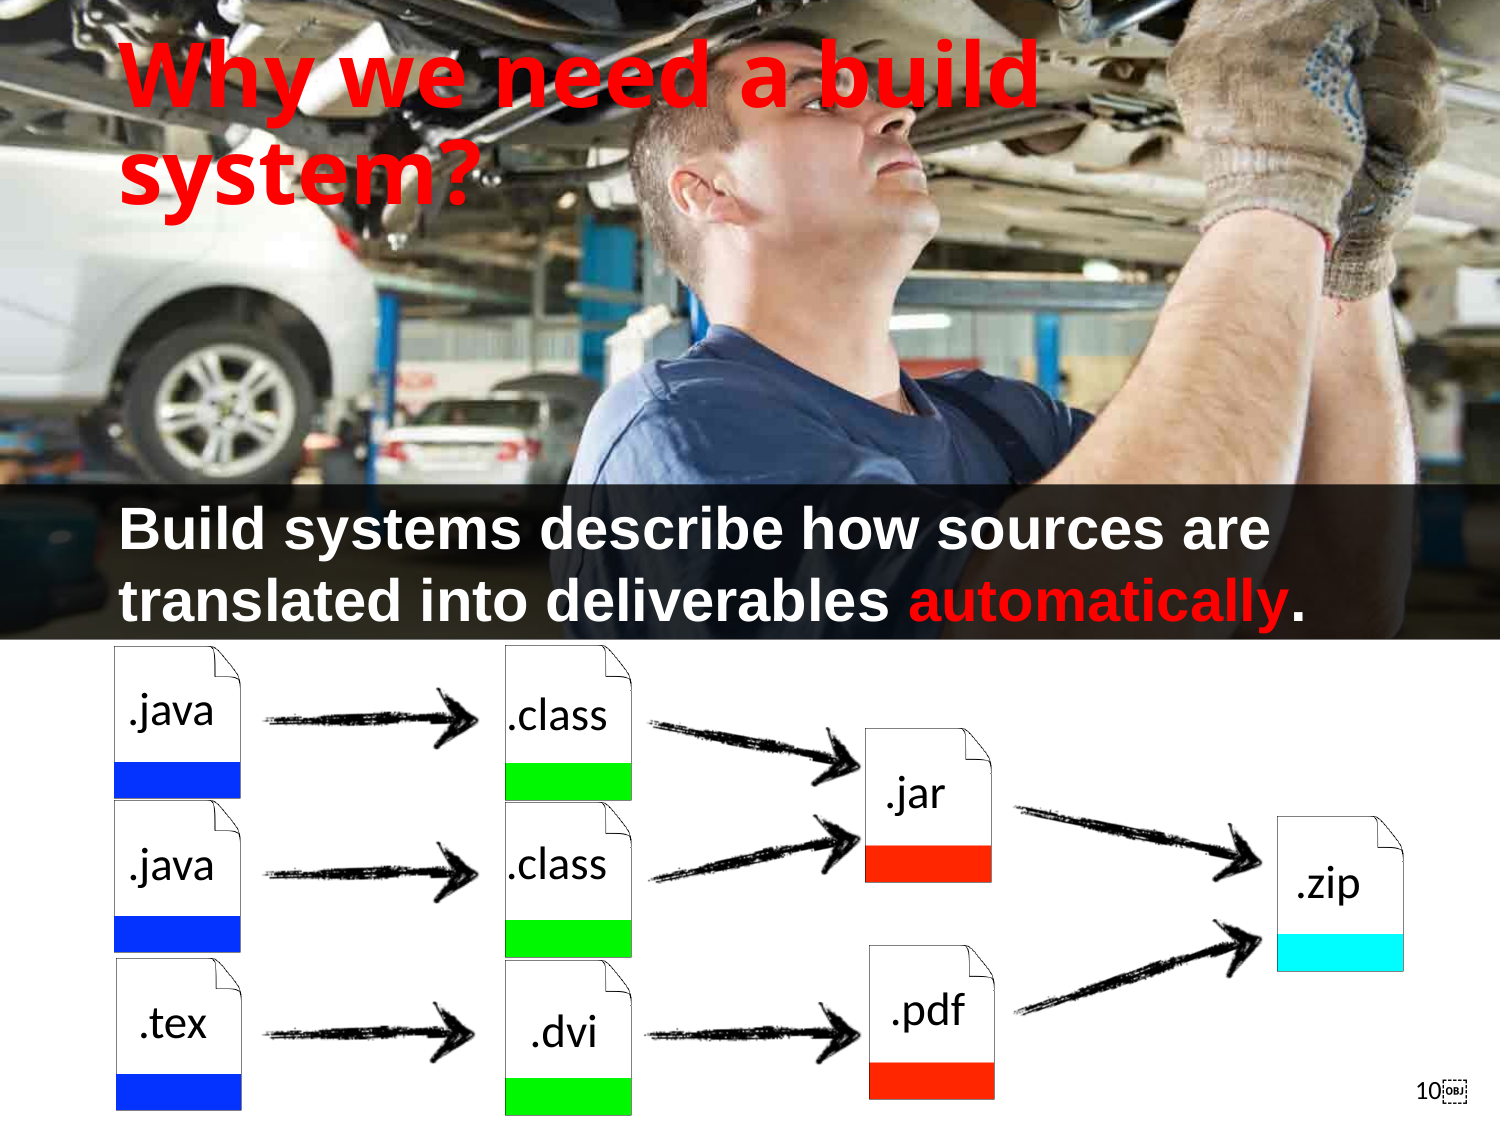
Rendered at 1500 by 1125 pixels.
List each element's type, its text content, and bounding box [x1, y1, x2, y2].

picture [114, 956, 242, 1111]
picture [254, 841, 486, 907]
picture [112, 644, 241, 953]
picture [635, 943, 995, 1100]
text_box 10￼ [1409, 1067, 1500, 1111]
picture [503, 643, 632, 1116]
picture [0, 0, 1500, 639]
picture [997, 778, 1404, 1060]
picture [634, 693, 992, 912]
picture [254, 687, 486, 753]
picture [254, 1001, 483, 1067]
